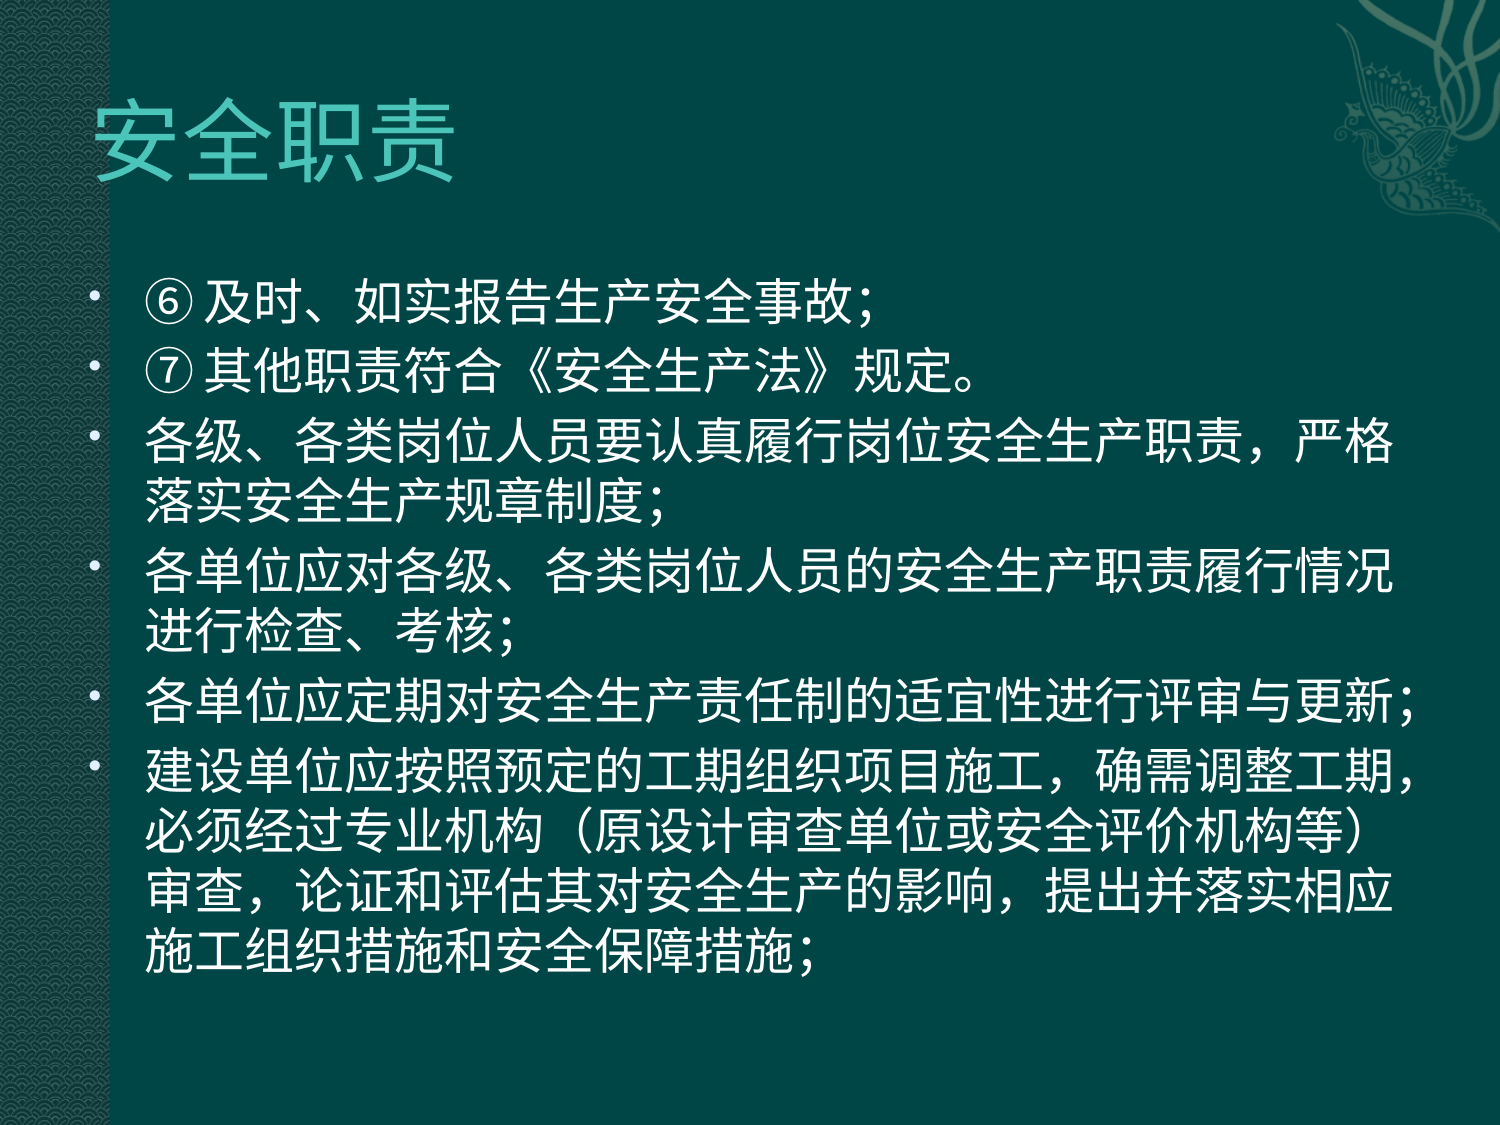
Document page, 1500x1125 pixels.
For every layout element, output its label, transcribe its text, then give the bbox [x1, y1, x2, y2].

list ⑥及时、如实报告生产安全事故； ⑦其他职责符合《安全生产法》规定。 各级、各类岗位人员要认真履行岗位安全生产职责，严格落实安全生产规章制度； 各单位应对各级、各类岗位人员的安全生产职责履行情况进行检查、考核； 各单位应定期对安全生产责任制的适宜性进行评审与更新； 建设单位应按照预定的工期组织项目施工，确需调整工期，必须经过专业机构（原设计审查单位或安全评价机构等）审查，论证和评估其对安全生产的影响，提出并落实相应施工组织措施和安全保障措施； [75, 262, 1425, 1005]
picture [0, 0, 110, 1125]
title 安全职责 [75, 45, 1351, 233]
